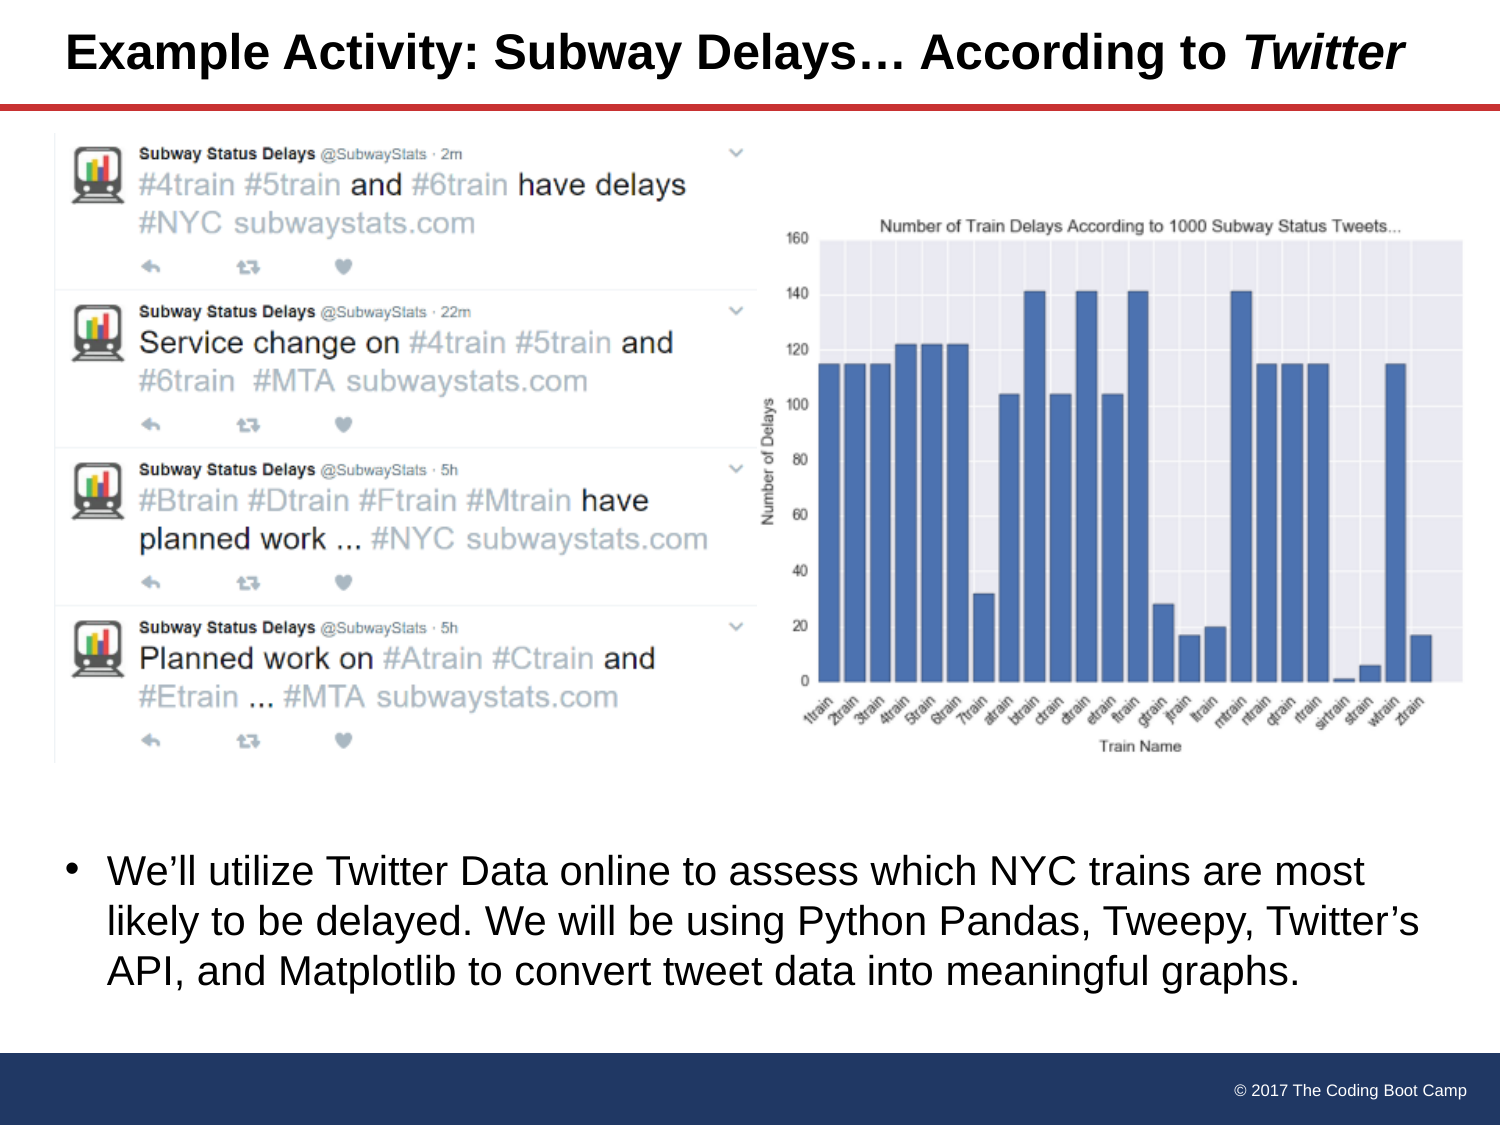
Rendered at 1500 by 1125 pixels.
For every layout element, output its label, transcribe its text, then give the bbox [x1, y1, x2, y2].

text_box We’ll utilize Twitter Data online to assess which NYC trains are most likely to be delayed. We will be using Python Pandas, Tweepy, Twitter’s API, and Matplotlib to convert tweet data into meaningful graphs. [50, 836, 1450, 1049]
title Example Activity: Subway Delays… According to Twitter [50, 0, 1475, 108]
picture [54, 133, 1488, 763]
